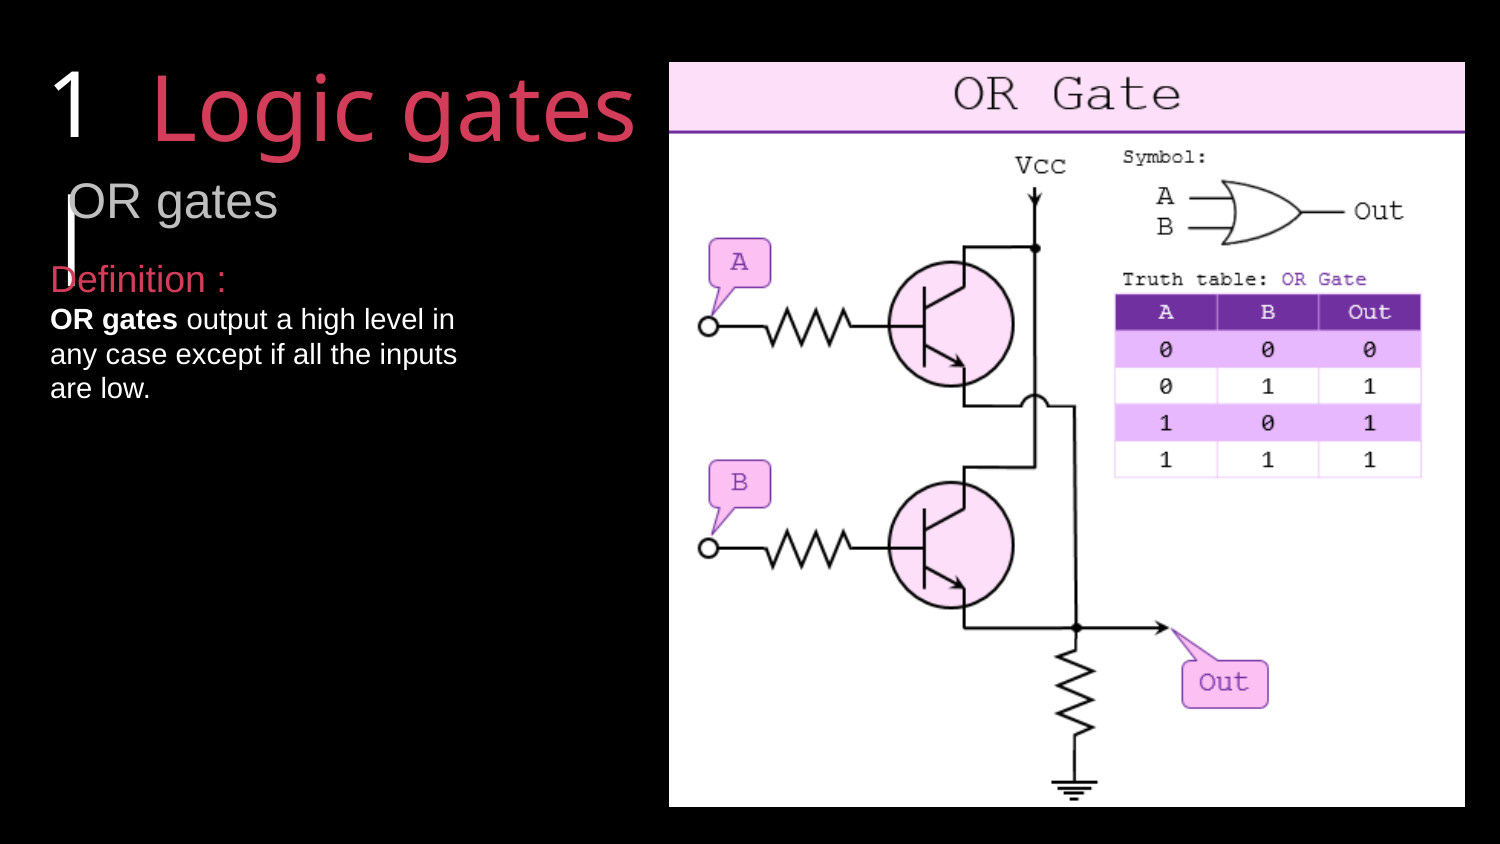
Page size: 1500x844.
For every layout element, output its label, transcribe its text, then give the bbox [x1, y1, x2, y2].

list Logic gates [115, 18, 996, 166]
text_box OR gates [52, 150, 554, 248]
picture [669, 62, 1465, 807]
list 1| [12, 14, 144, 147]
text_box Definition : OR gates output a high level in any case except if all the inputs are low. [35, 247, 497, 798]
